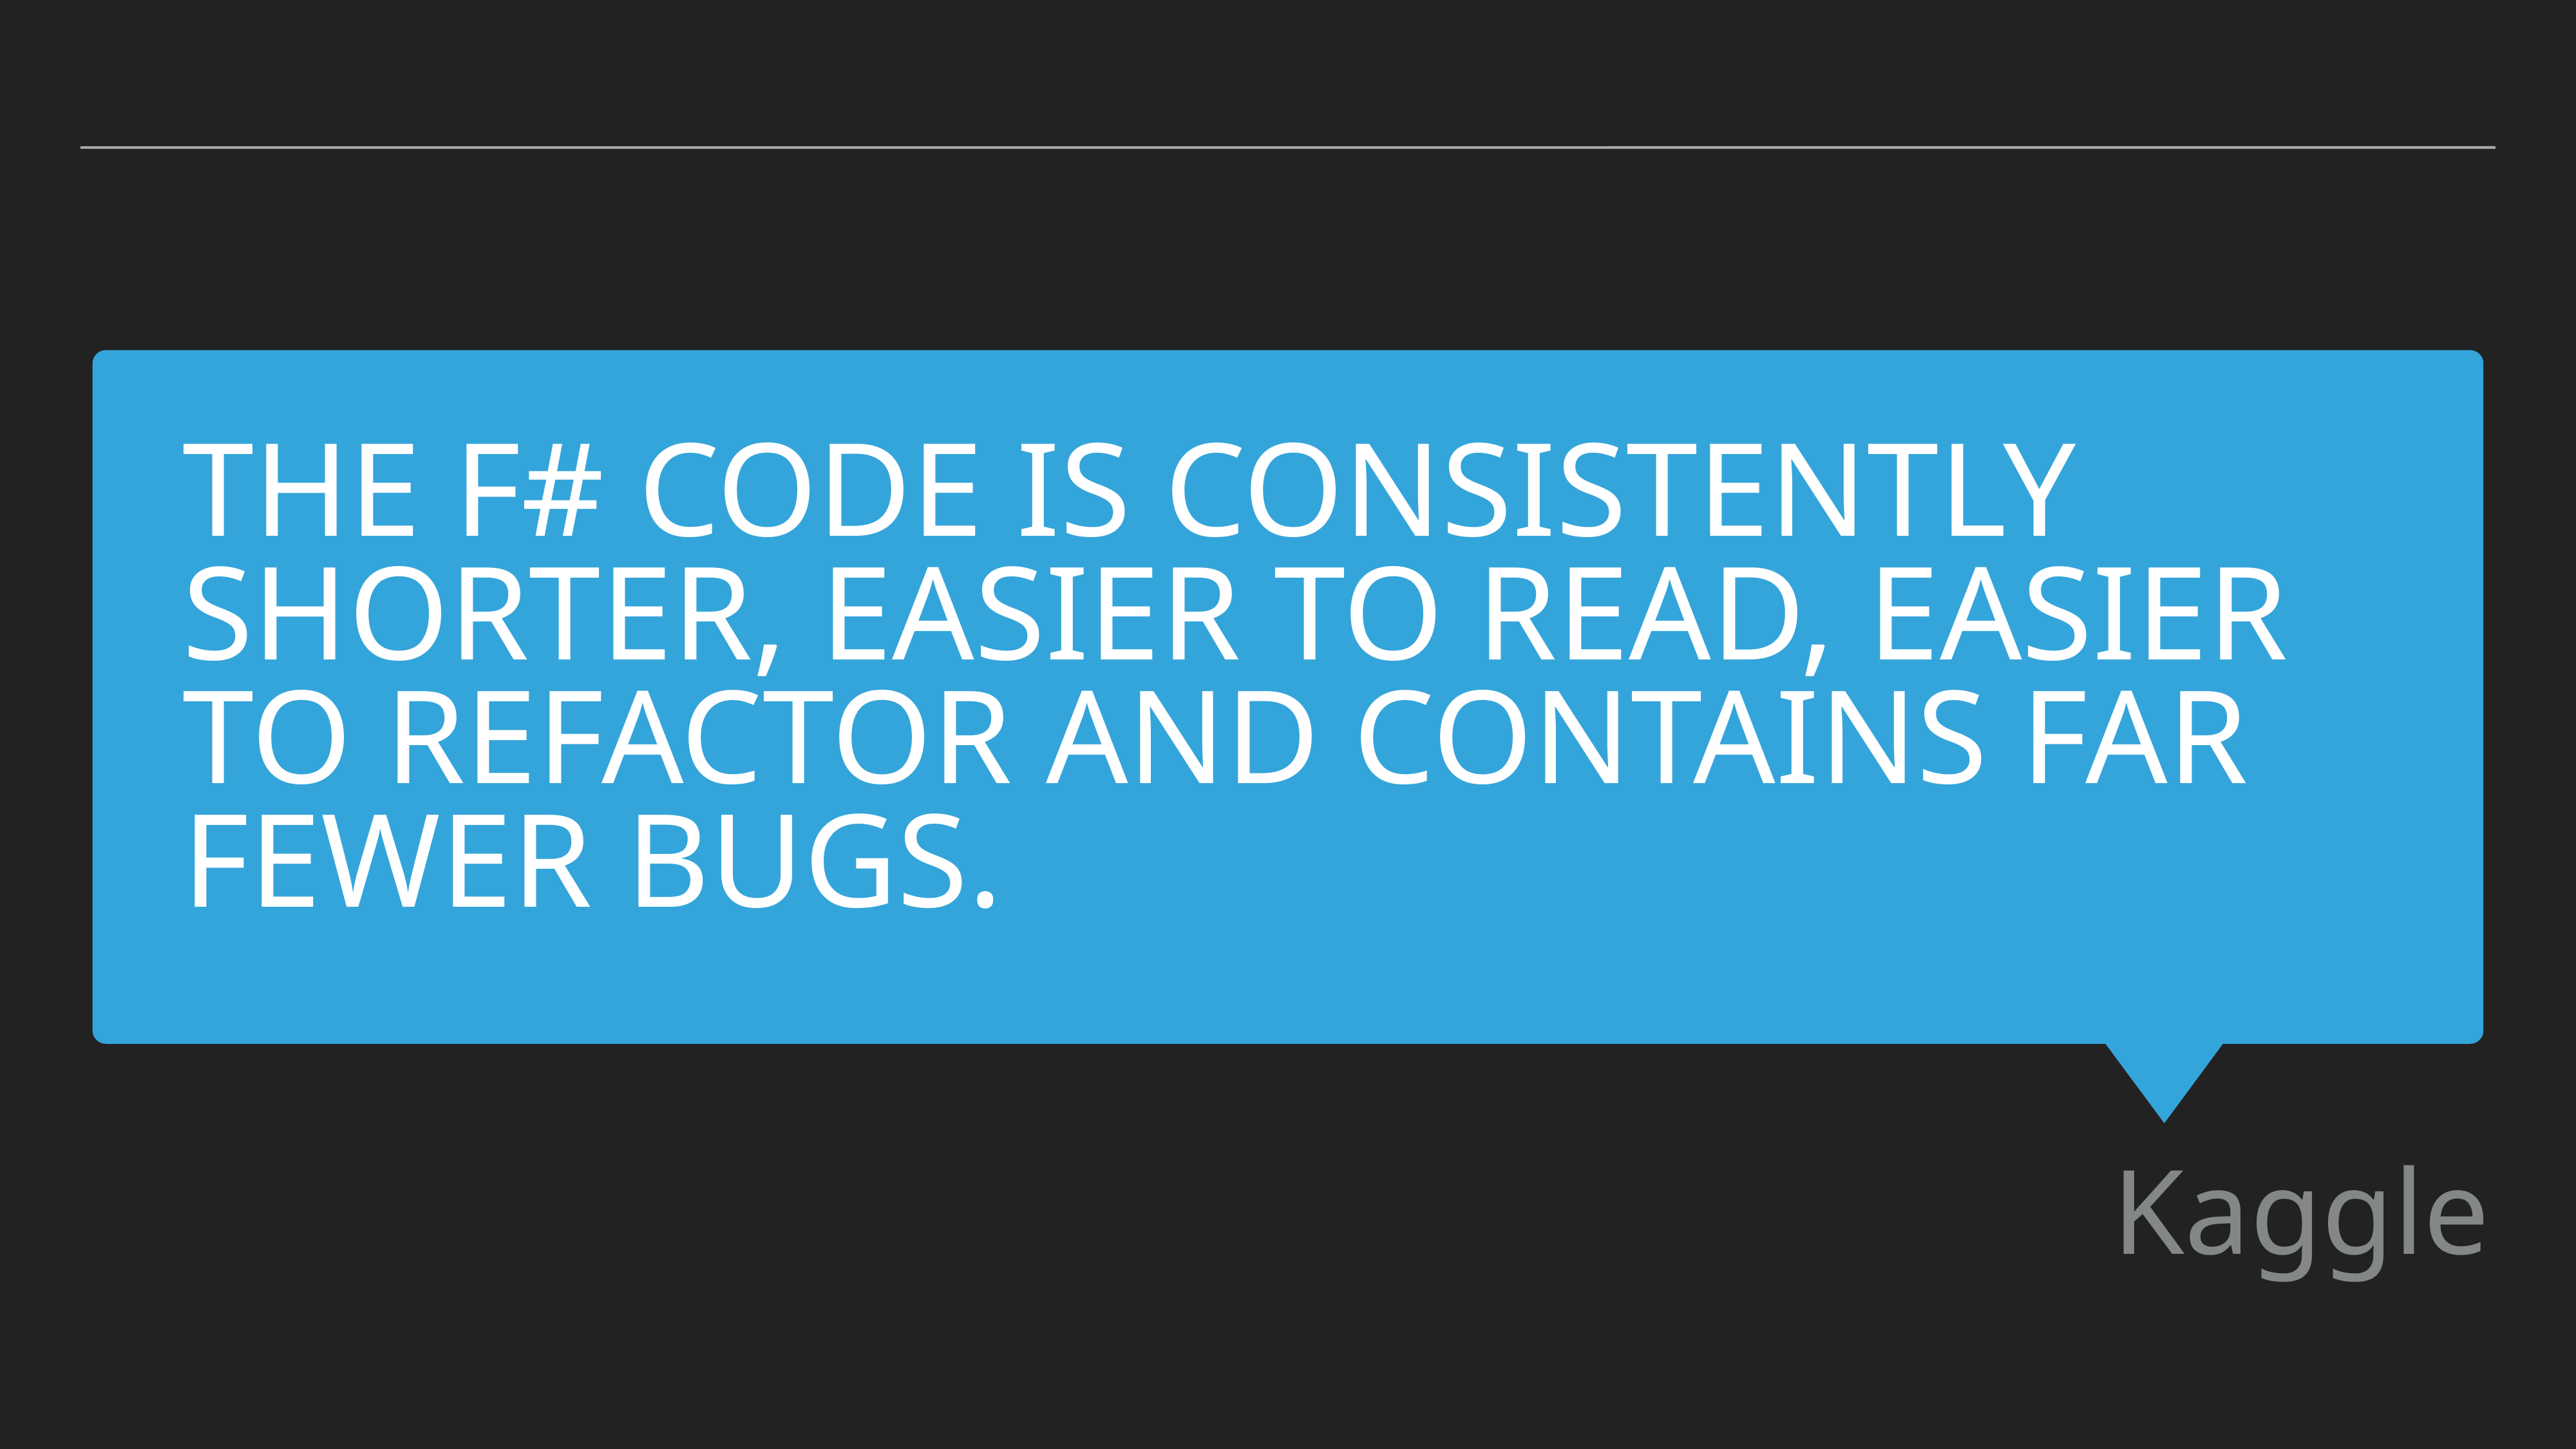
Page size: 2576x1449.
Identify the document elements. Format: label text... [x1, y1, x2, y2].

list Kaggle [80, 1157, 2496, 1285]
list The F# code is consistently shorter, easier to read, easier to refactor and contains far fewer bugs. [176, 431, 2402, 943]
